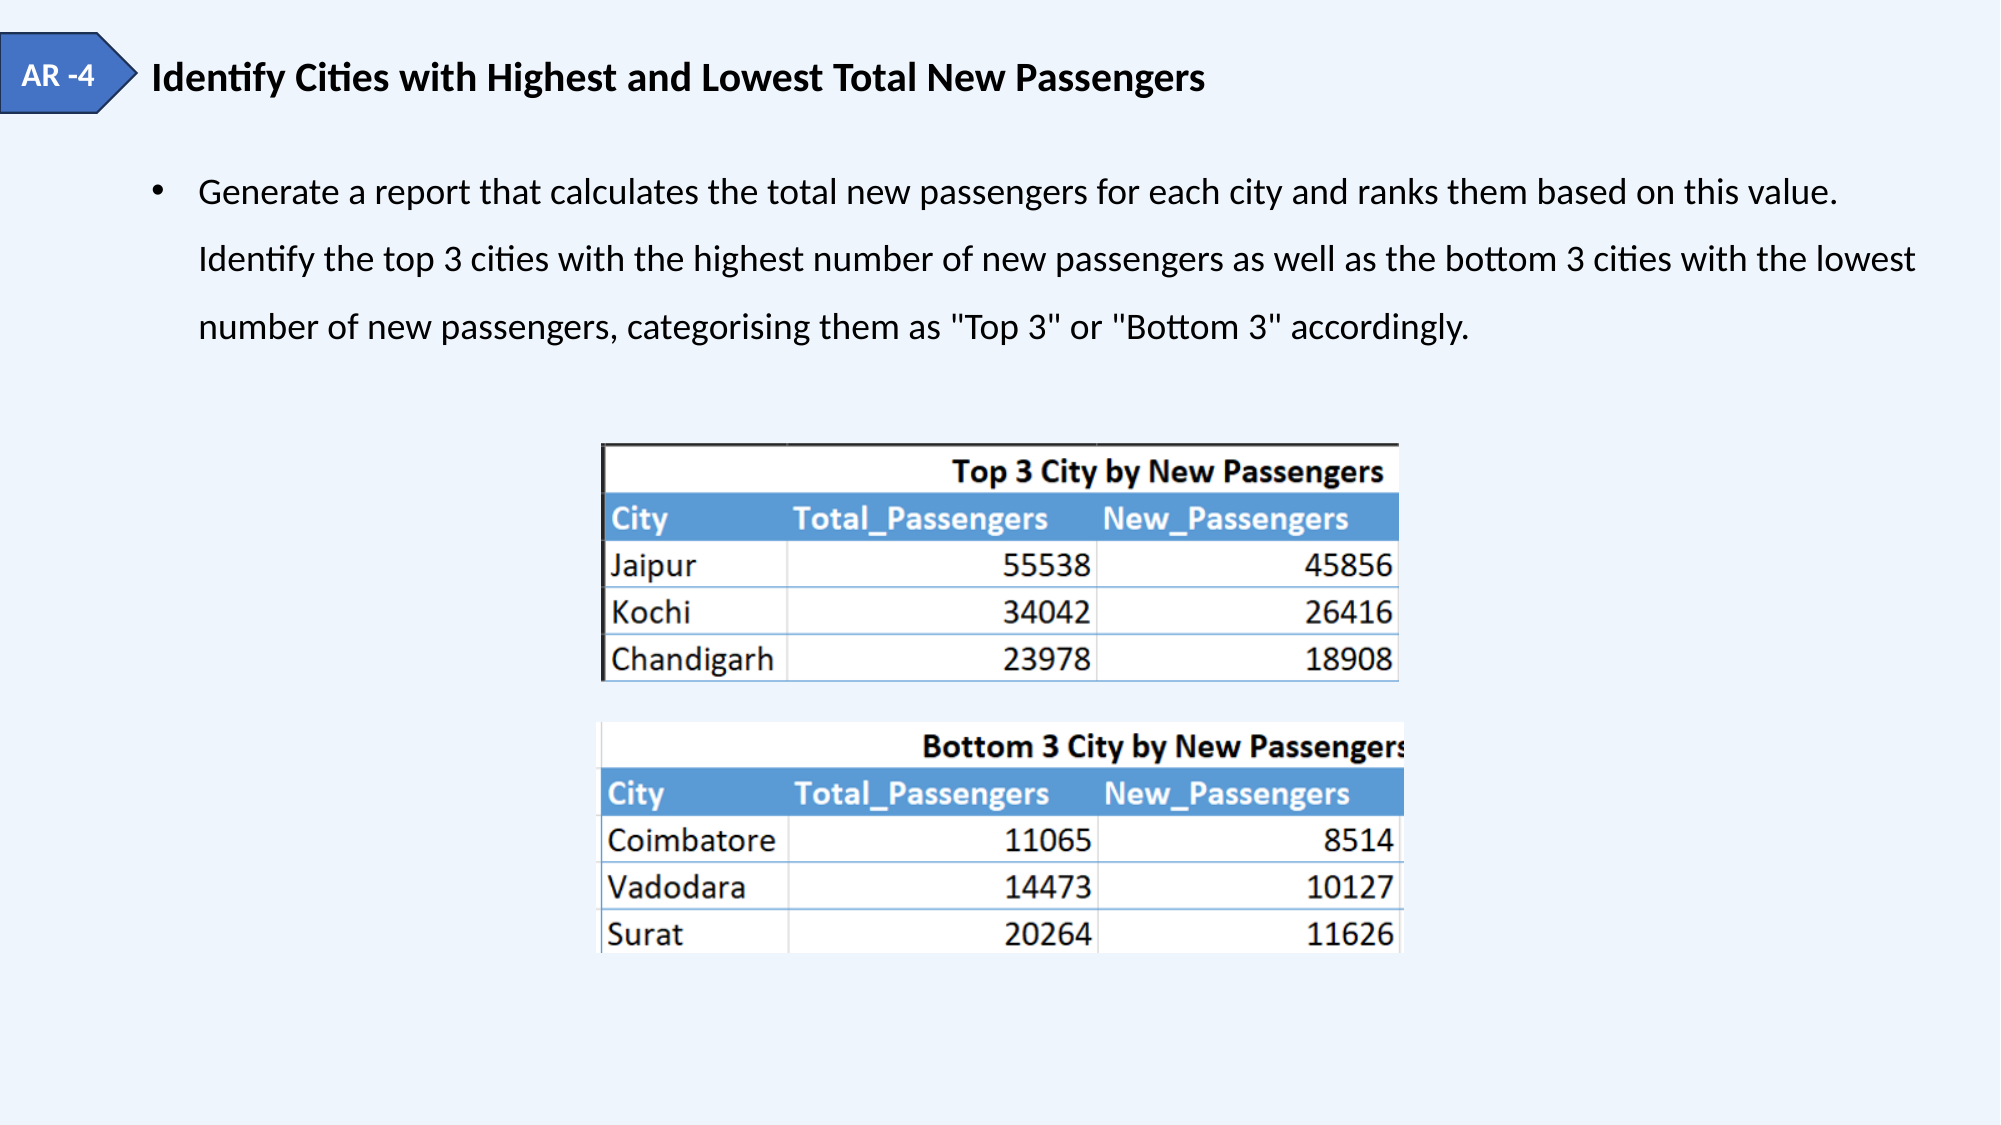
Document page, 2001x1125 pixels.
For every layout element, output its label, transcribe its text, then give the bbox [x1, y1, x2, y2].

text_box Identify Cities with Highest and Lowest Total New Passengers Generate a report that calculates the total new passengers for each city and ranks them based on this value. Identify the top 3 cities with the highest number of new passengers as well as the bottom 3 cities with the lowest number of new passengers, categorising them as "Top 3" or "Bottom 3" accordingly. [136, 41, 1938, 400]
text_box AR -4 [0, 32, 139, 114]
picture [596, 707, 1404, 953]
picture [601, 442, 1399, 683]
